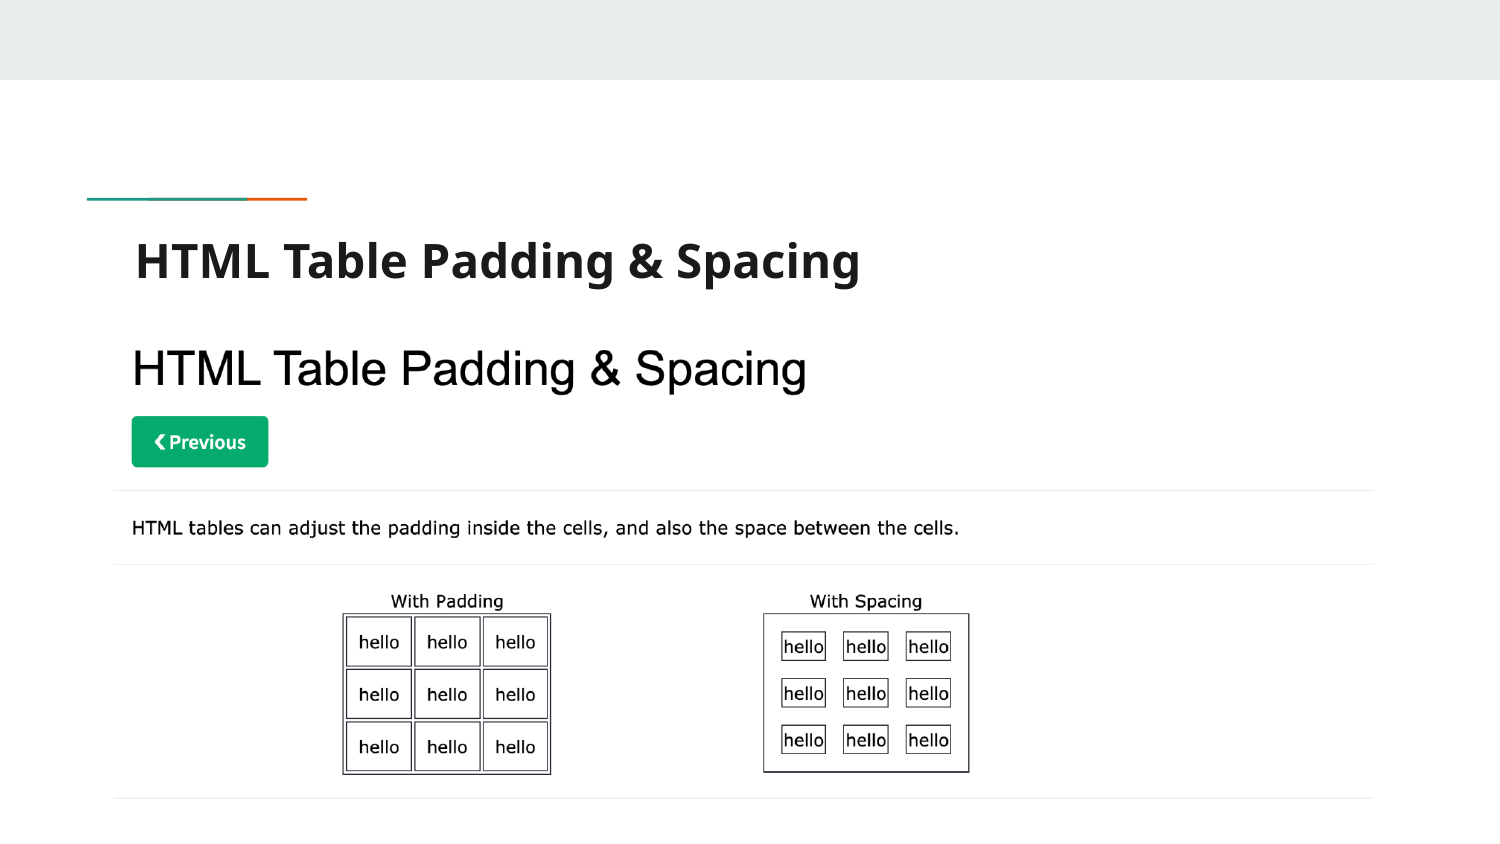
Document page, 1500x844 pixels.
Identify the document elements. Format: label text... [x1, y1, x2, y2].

picture [112, 328, 1374, 806]
title HTML Table Padding & Spacing [119, 216, 1381, 305]
